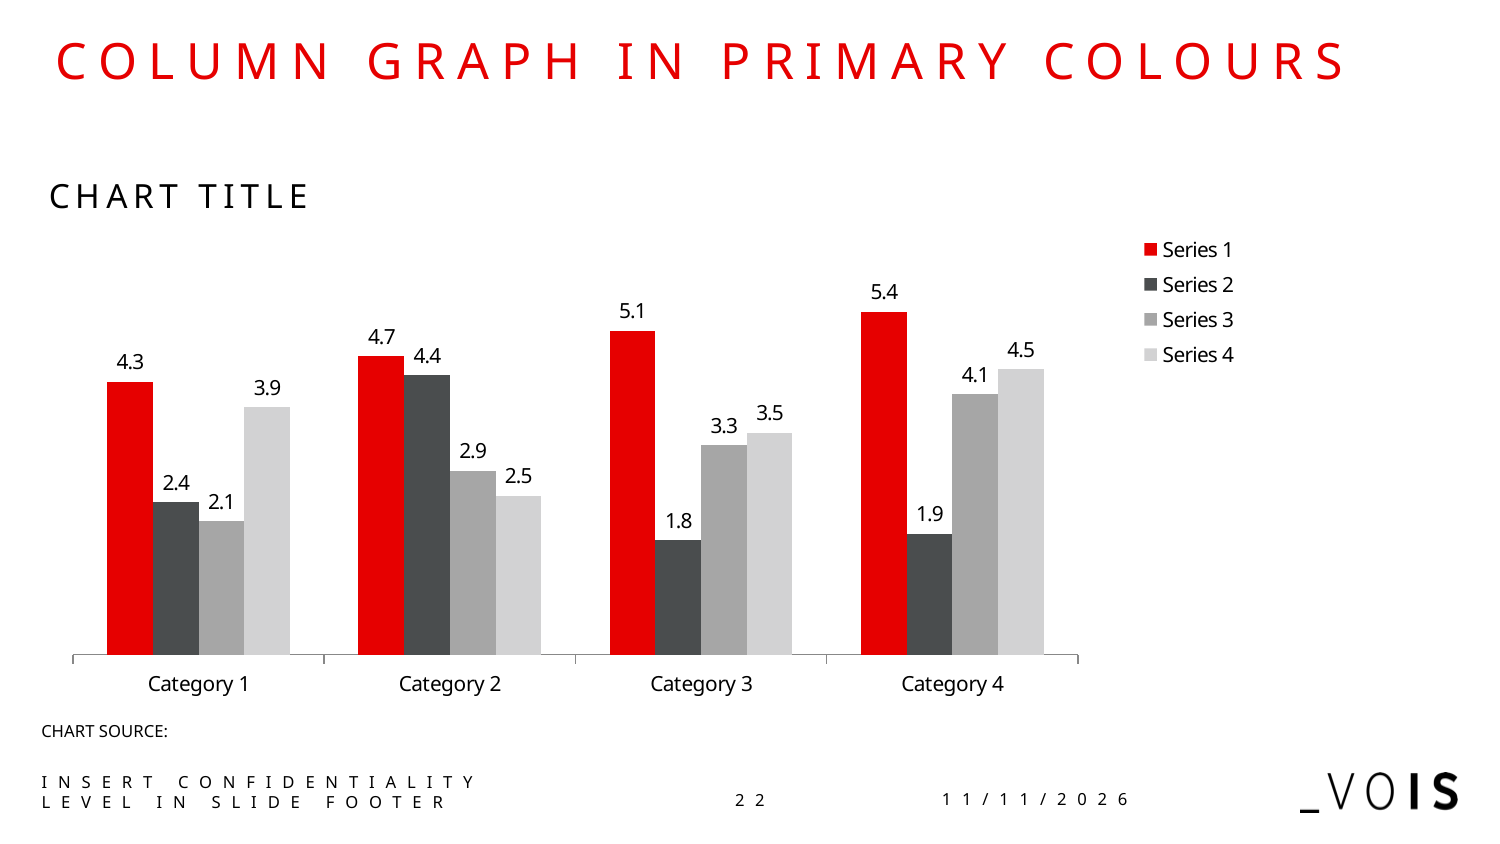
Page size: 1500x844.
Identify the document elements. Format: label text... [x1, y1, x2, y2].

chart [40, 163, 1460, 723]
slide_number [941, 772, 1266, 813]
title COLUMN GRAPH IN PRIMARY COLOURS [41, 33, 1459, 144]
text_box CHART SOURCE: [41, 732, 632, 763]
picture [1300, 772, 1458, 813]
slide_number 22 [716, 773, 784, 813]
footer INSERT CONFIDENTIALITY LEVEL IN SLIDE FOOTER [41, 772, 494, 813]
